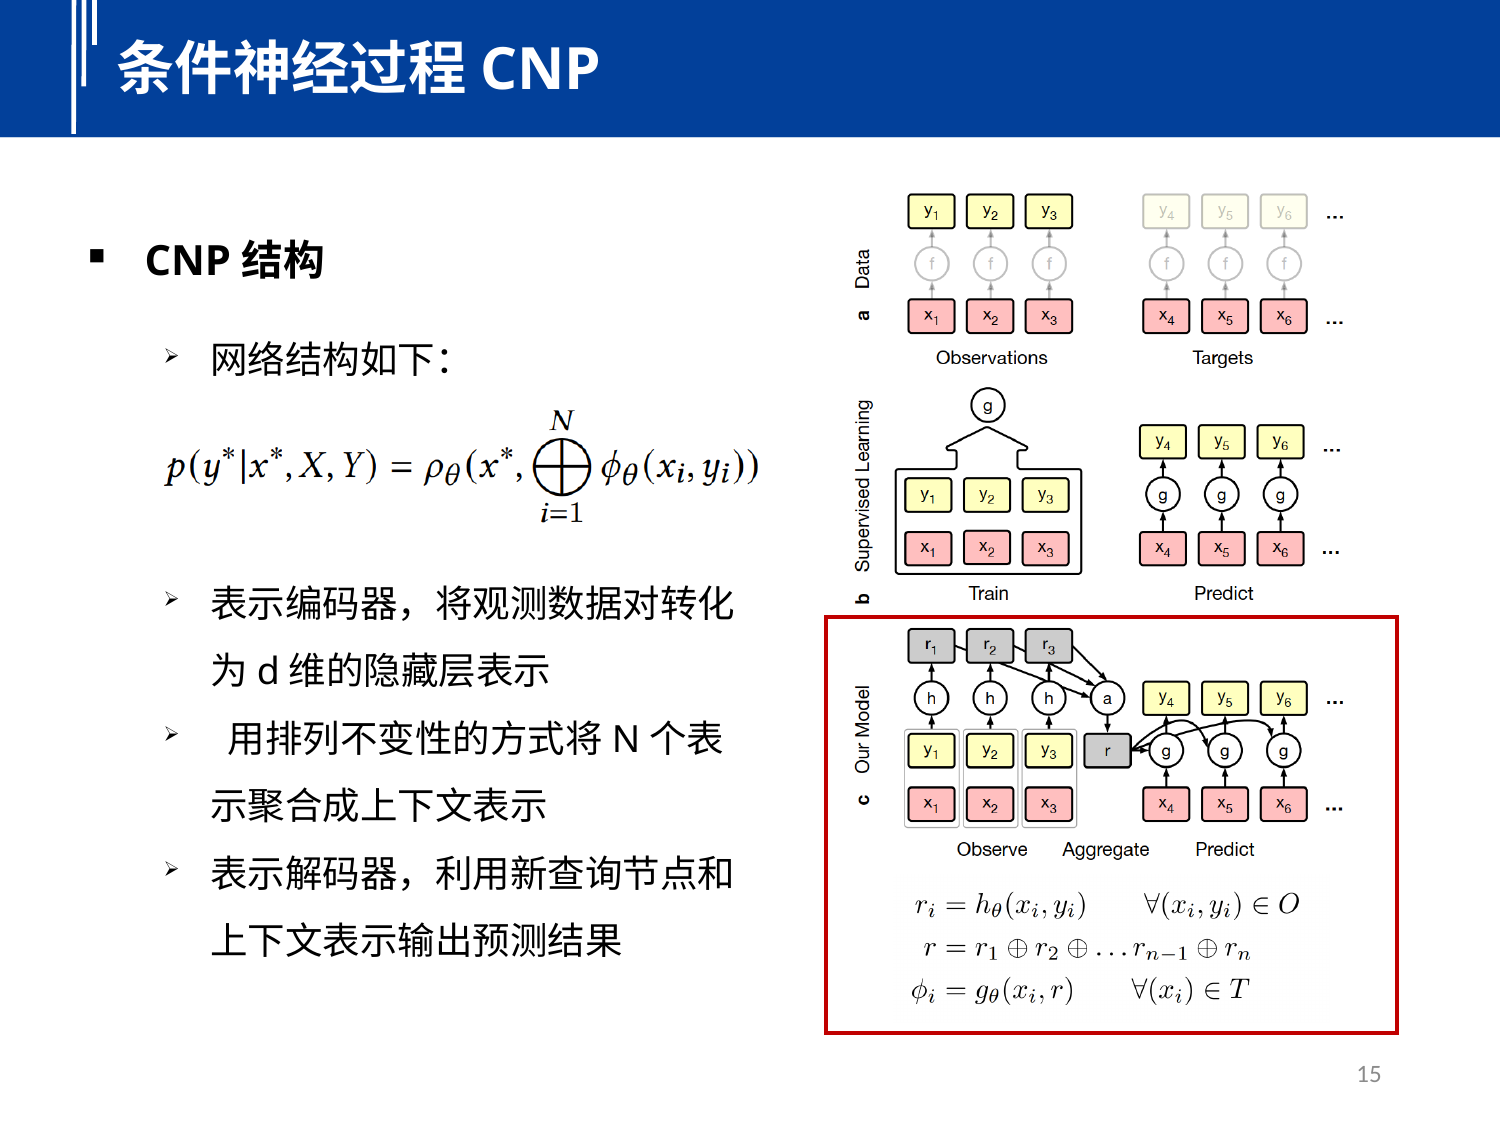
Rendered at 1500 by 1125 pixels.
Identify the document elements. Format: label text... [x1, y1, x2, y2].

text_box CNP结构 [73, 201, 825, 291]
slide_number 15 [1059, 1042, 1397, 1103]
text_box [0, 0, 1500, 138]
picture [825, 179, 1397, 1023]
text_box [825, 616, 1398, 1034]
text_box 网络结构如下： [73, 305, 767, 388]
picture [140, 392, 789, 539]
text_box 条件神经过程CNP [102, 23, 1500, 109]
